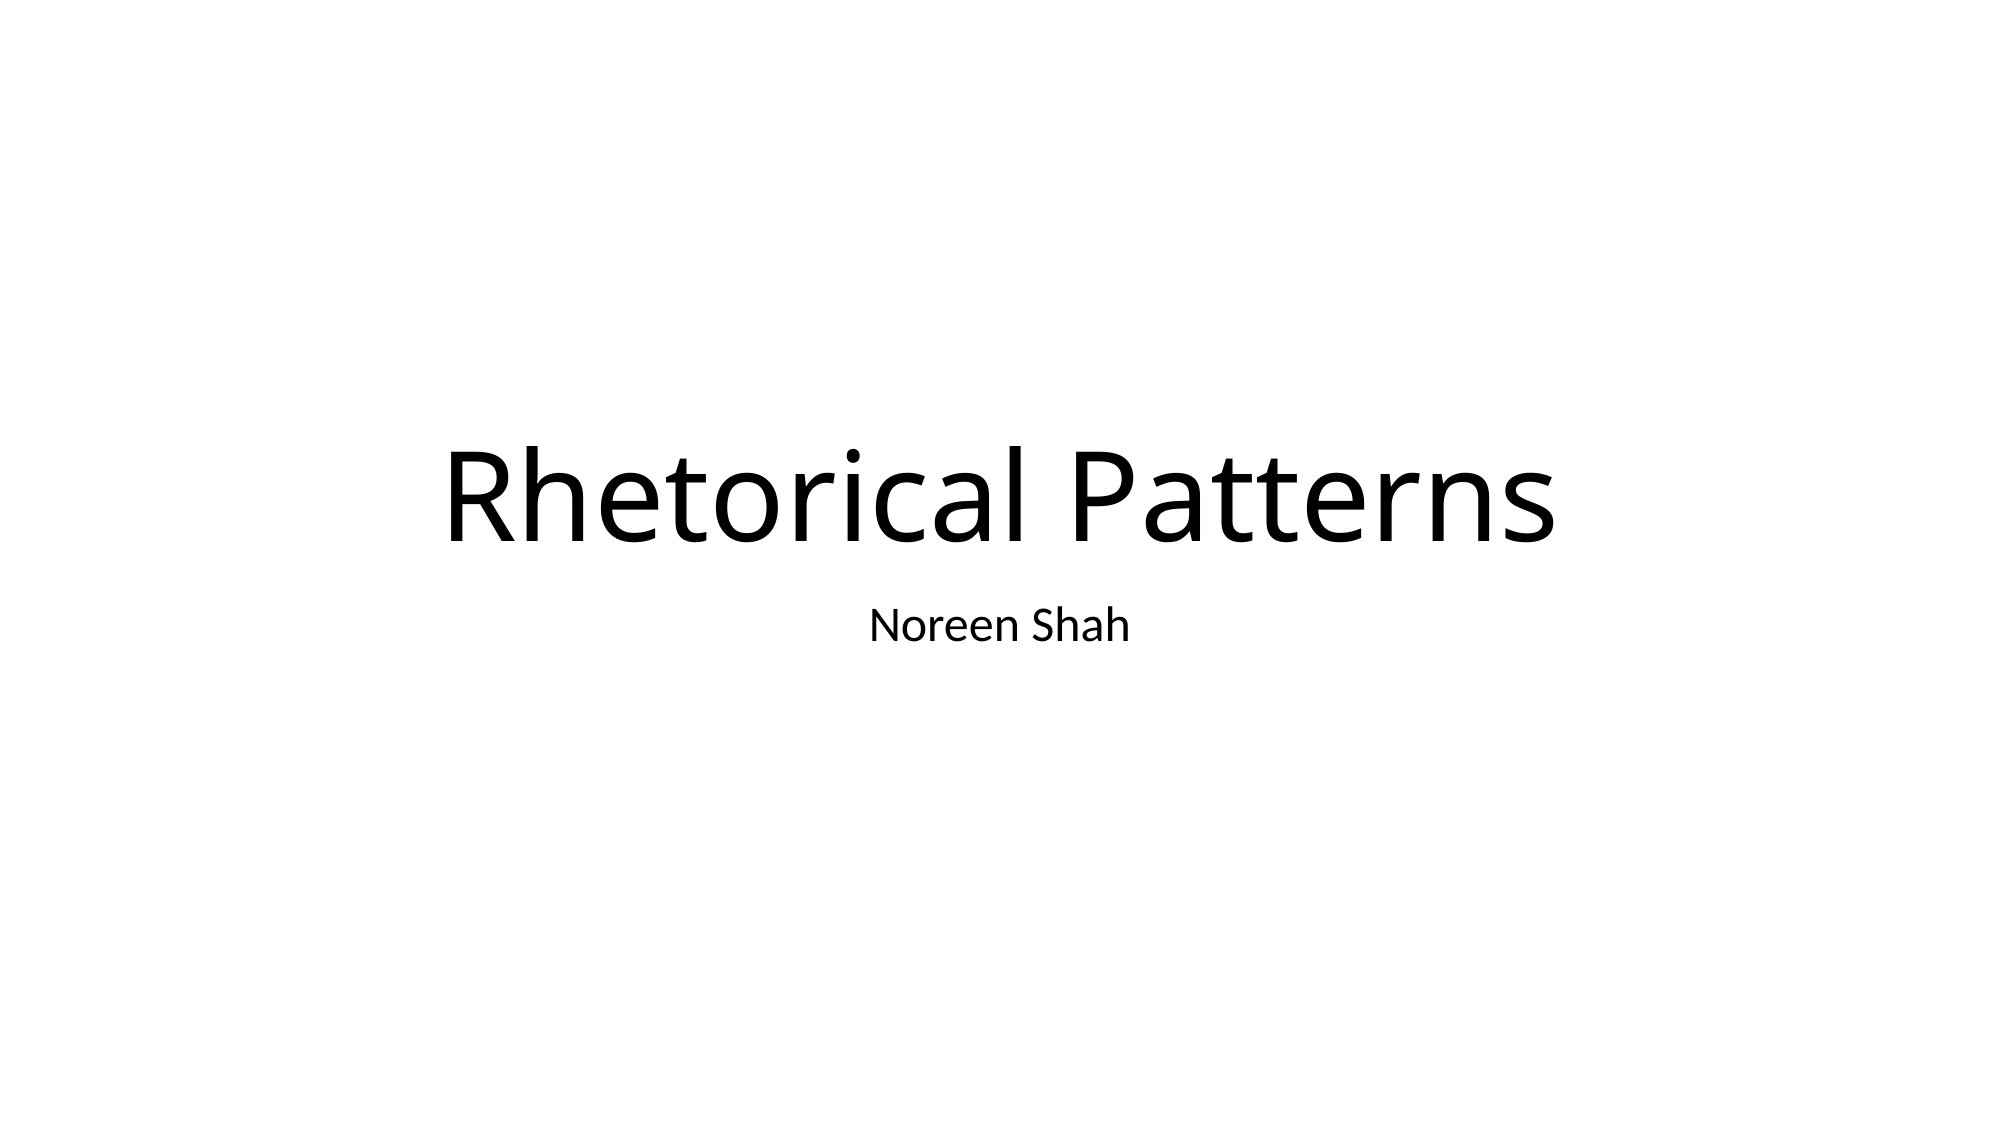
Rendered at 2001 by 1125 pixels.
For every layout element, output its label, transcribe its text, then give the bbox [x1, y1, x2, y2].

title Rhetorical Patterns [249, 184, 1750, 576]
subtitle Noreen Shah [249, 590, 1750, 863]
